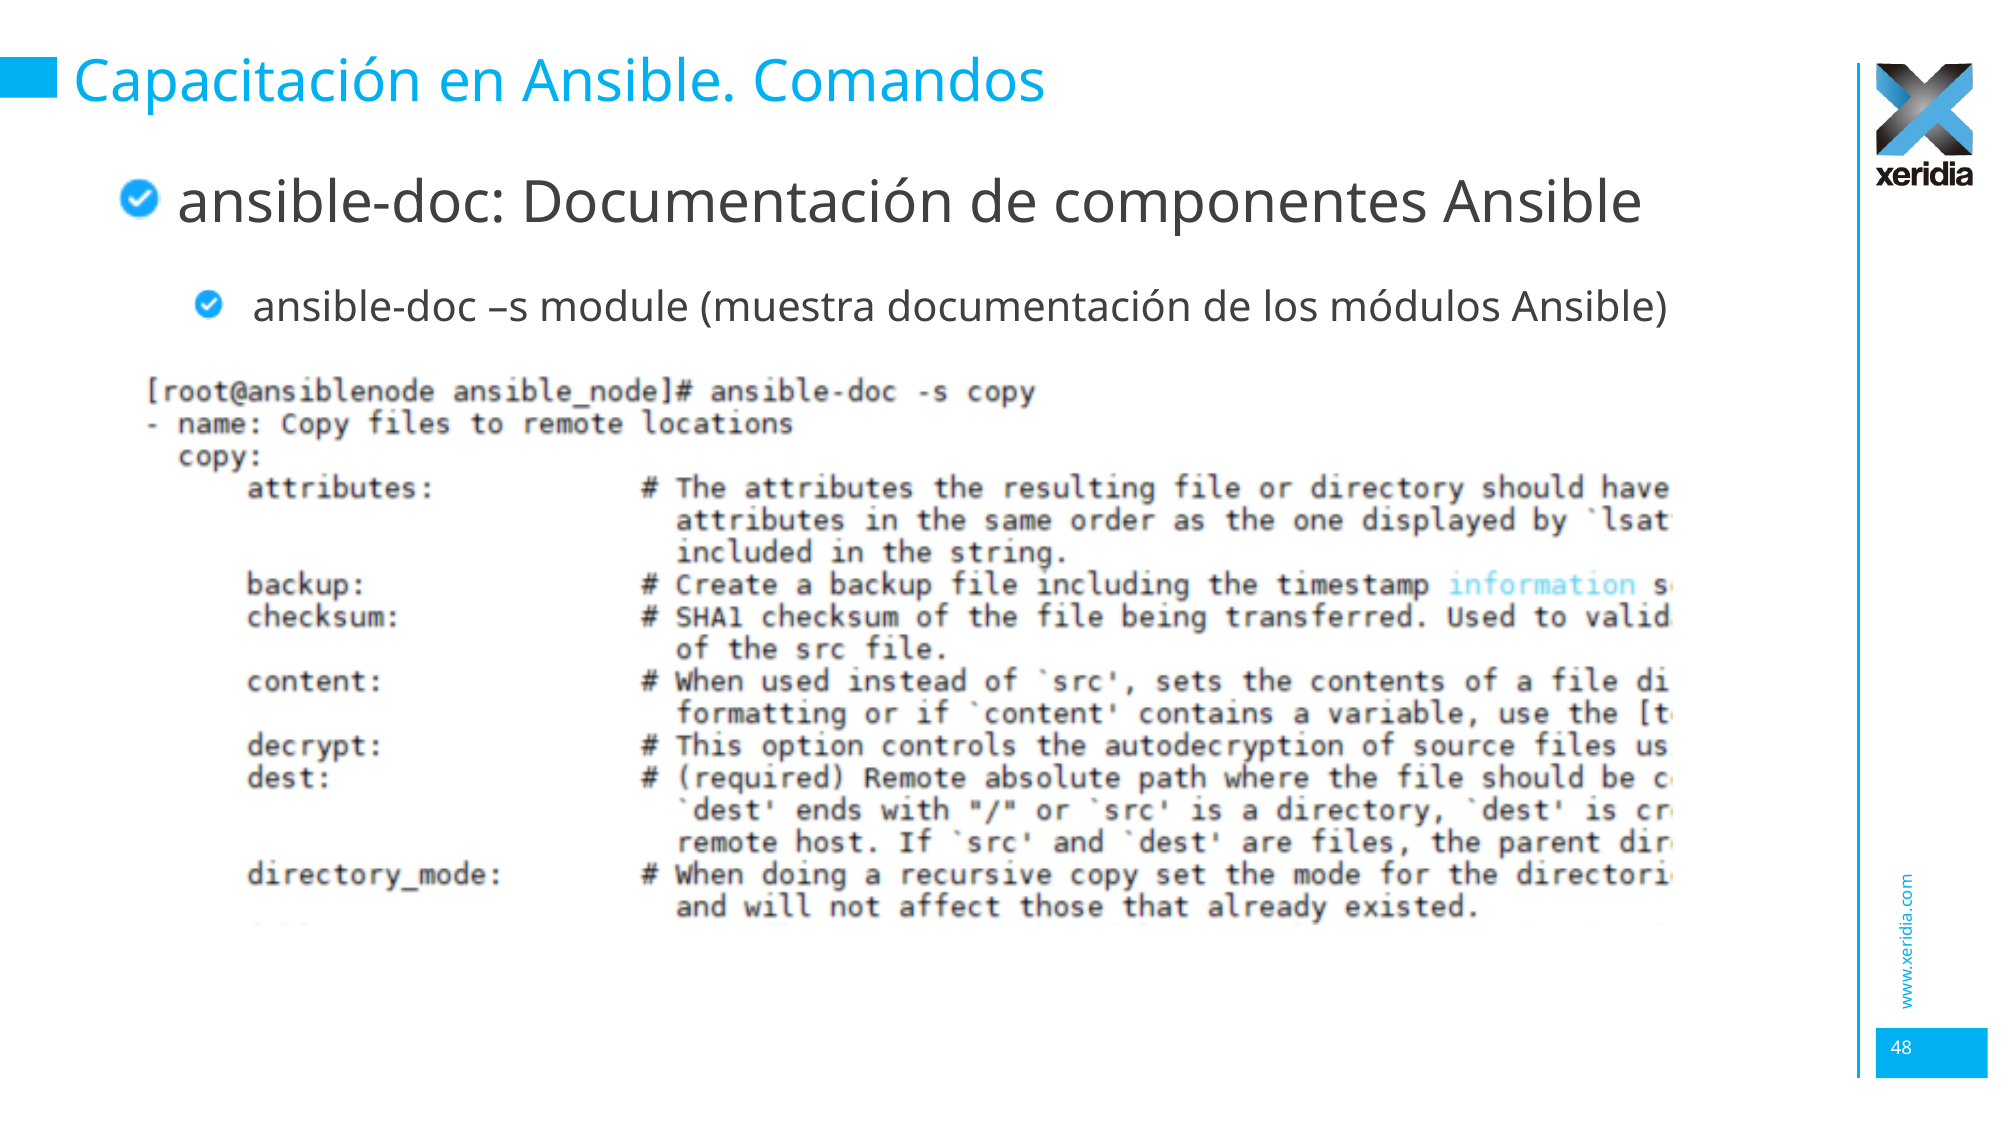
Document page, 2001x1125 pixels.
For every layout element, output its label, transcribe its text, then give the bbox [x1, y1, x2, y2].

picture [119, 178, 161, 220]
text_box ansible-doc: Documentación de componentes Ansible ansible-doc –s module (muestra documentación de los módulos Ansible) [104, 121, 1794, 347]
title Capacitación en Ansible. Comandos [59, 58, 1839, 202]
picture [136, 373, 1673, 925]
picture [1875, 63, 1973, 186]
picture [194, 289, 224, 320]
